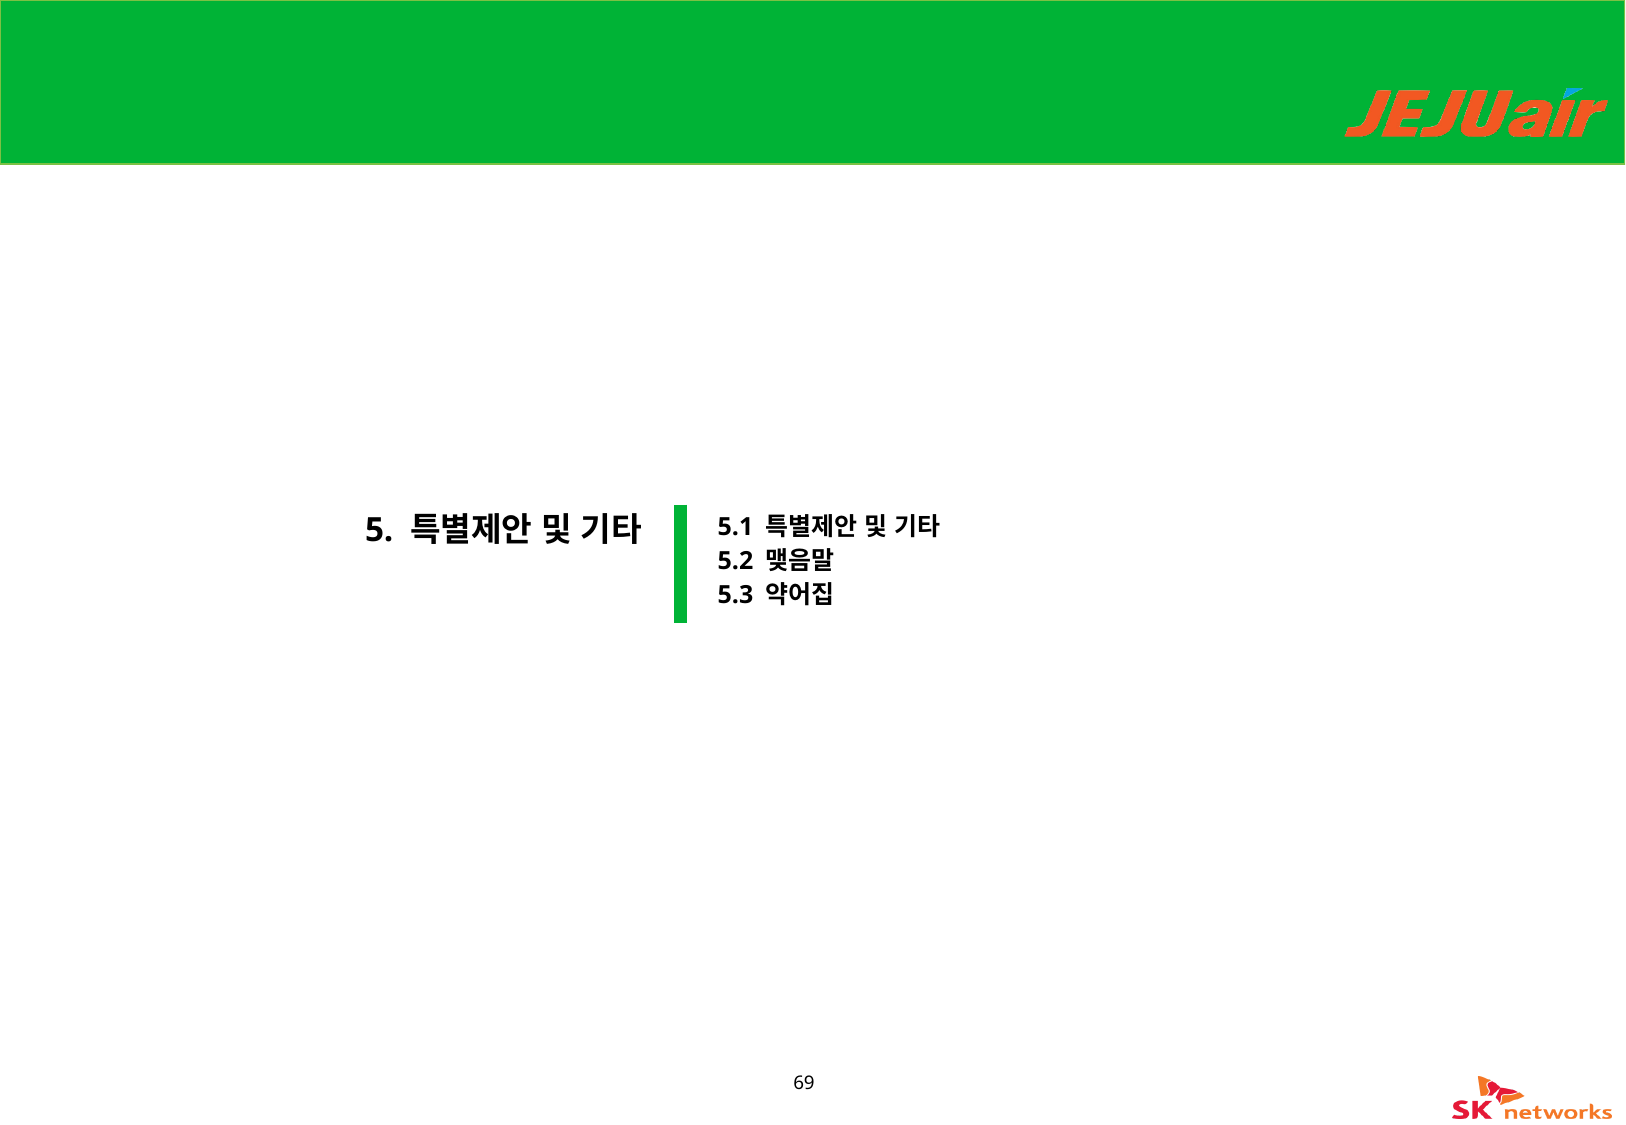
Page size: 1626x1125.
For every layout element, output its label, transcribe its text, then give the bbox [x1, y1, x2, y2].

picture [1344, 88, 1608, 137]
picture [1452, 1076, 1612, 1119]
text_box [218, 502, 1407, 623]
slide_number 69 [778, 1063, 847, 1105]
